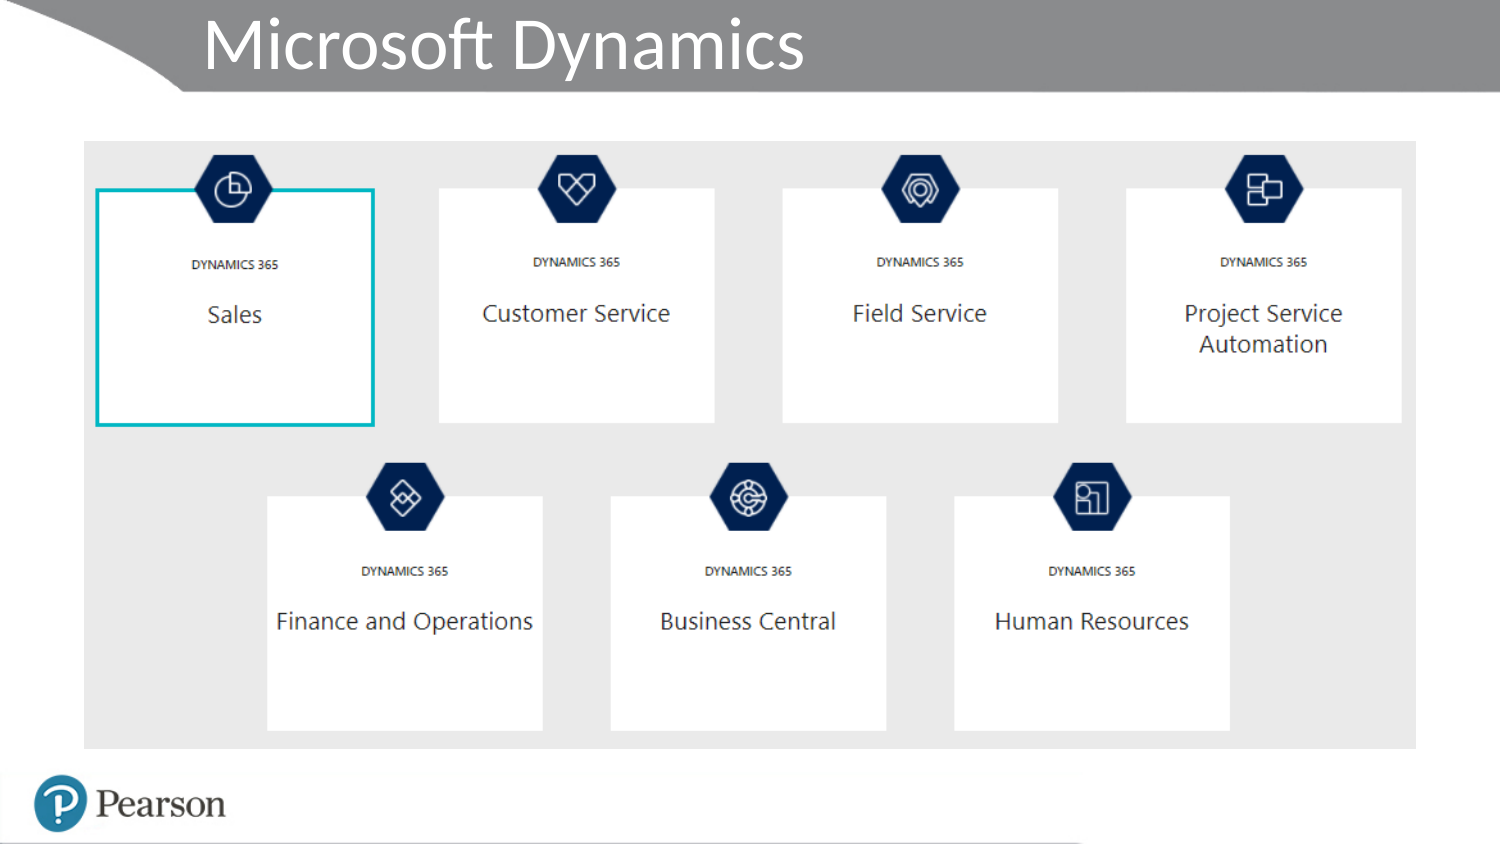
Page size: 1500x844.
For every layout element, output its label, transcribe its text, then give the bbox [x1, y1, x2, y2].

picture [0, 0, 1500, 844]
title Microsoft Dynamics [187, 0, 1426, 79]
